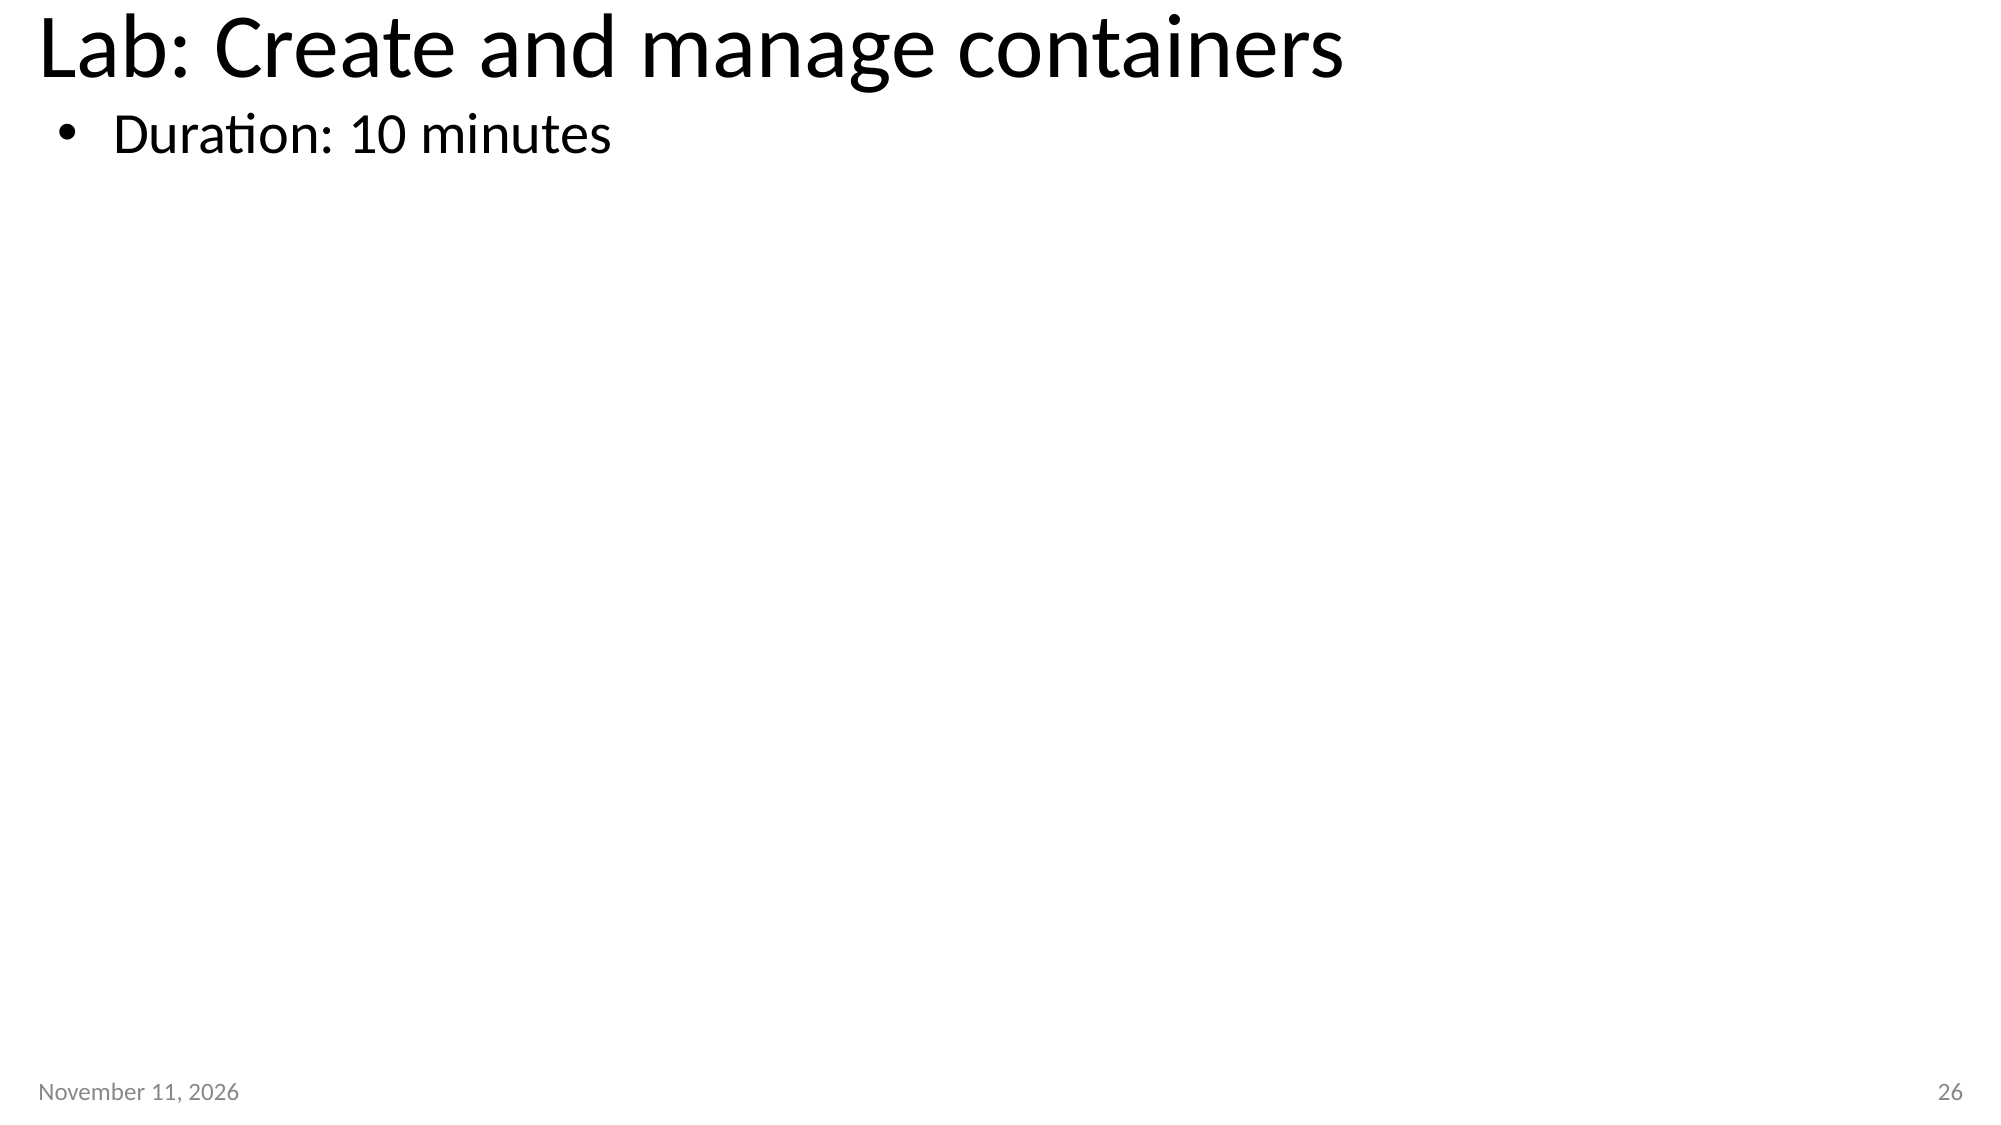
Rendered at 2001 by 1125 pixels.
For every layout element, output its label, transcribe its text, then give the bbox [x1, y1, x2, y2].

list Duration: 10 minutes [23, 95, 1979, 1061]
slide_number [23, 1060, 474, 1121]
slide_number 26 [1859, 1060, 1979, 1121]
title Lab: Create and manage containers [23, 0, 1979, 95]
